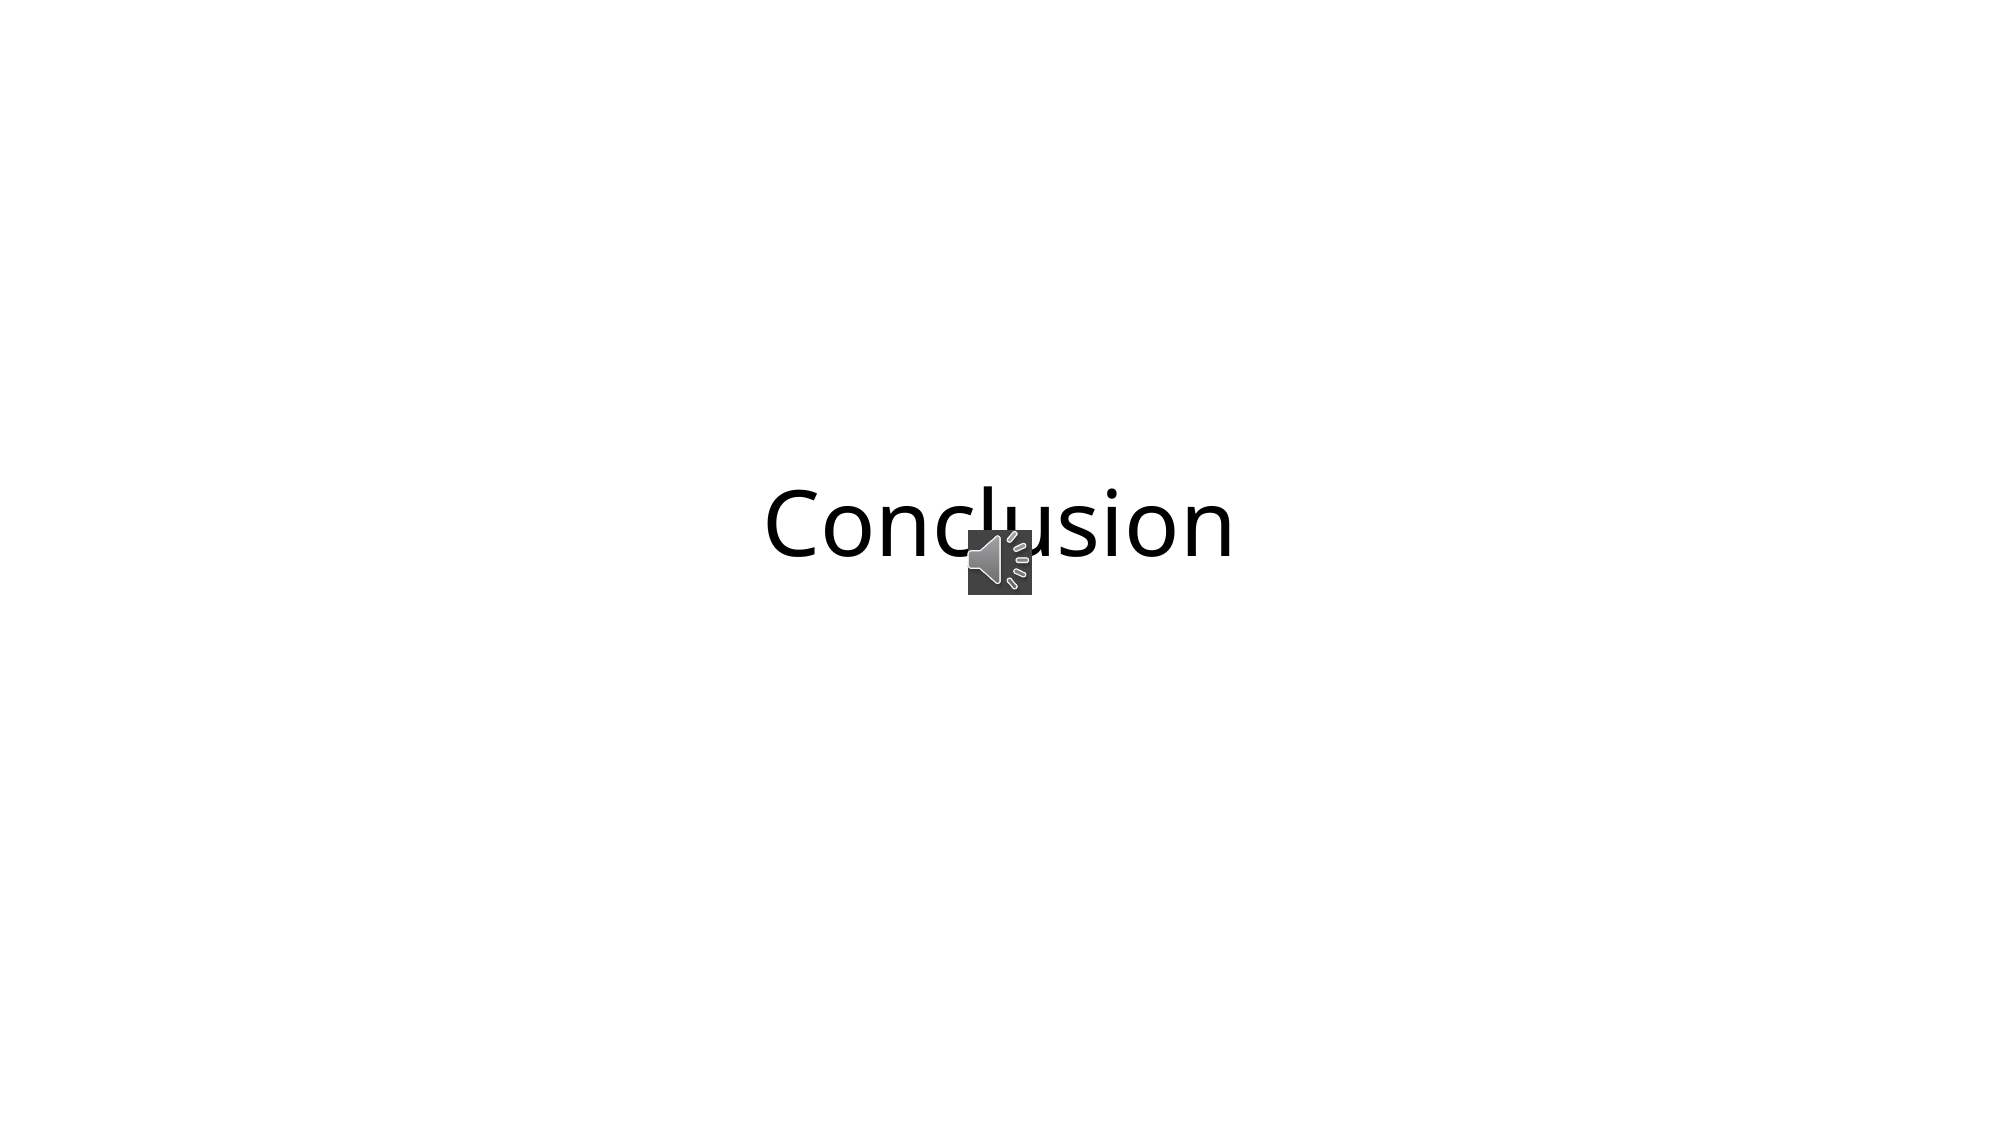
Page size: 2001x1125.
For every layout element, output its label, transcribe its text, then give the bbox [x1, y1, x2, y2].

title Conclusion [137, 418, 1863, 636]
picture [966, 529, 1034, 596]
